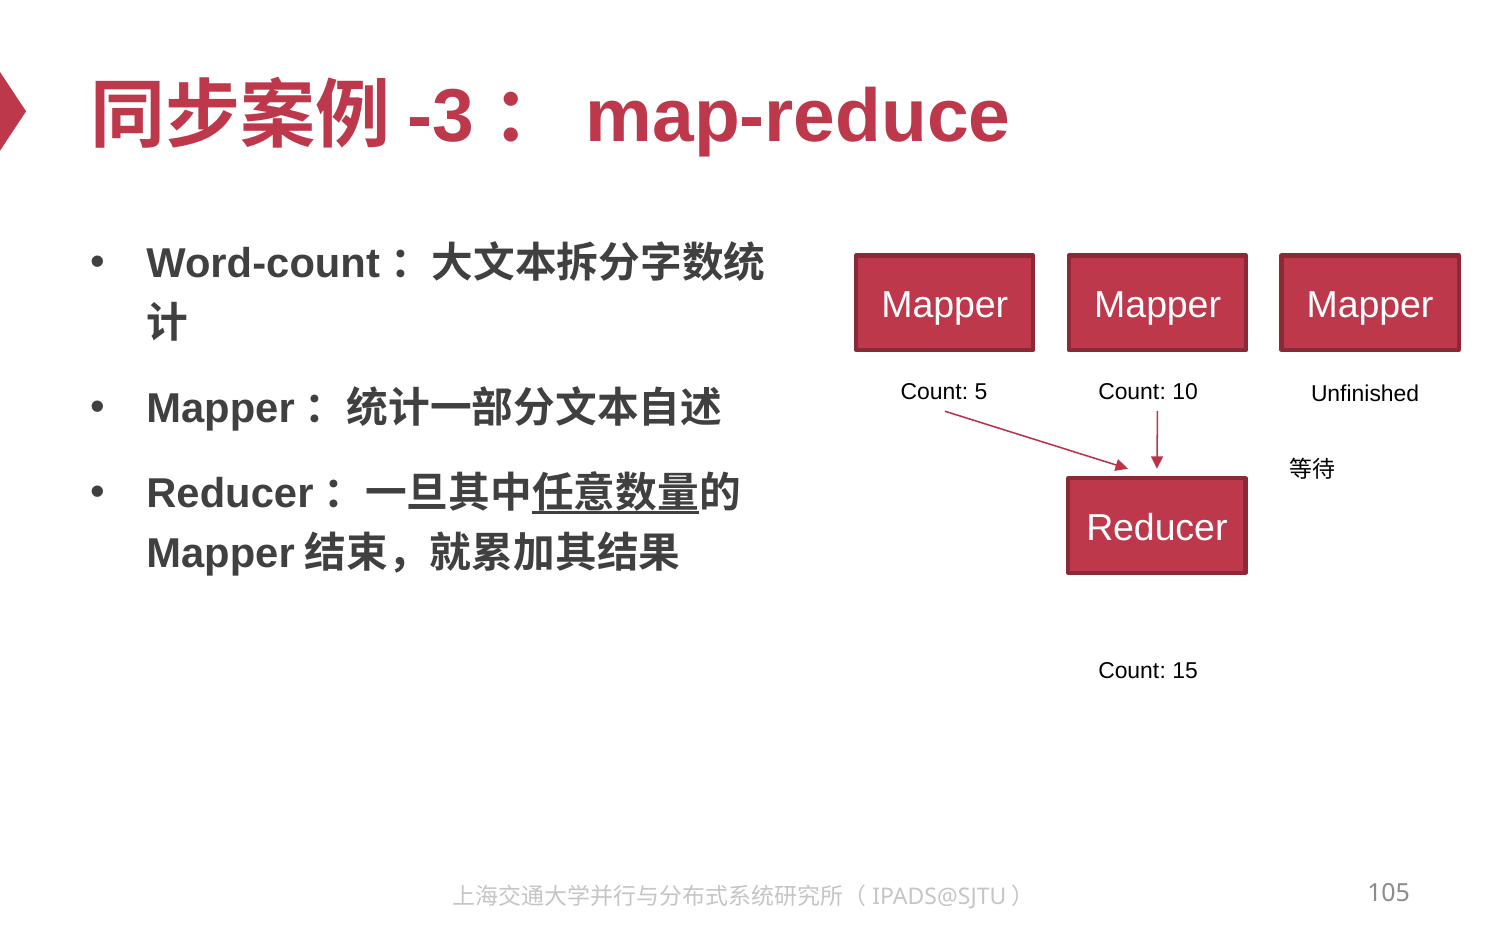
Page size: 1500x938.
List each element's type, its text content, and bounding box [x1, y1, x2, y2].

text_box Mapper [1279, 253, 1461, 352]
list Word-count：大文本拆分字数统计 Mapper：统计一部分文本自述 Reducer：一旦其中任意数量的Mapper结束，就累加其结果 [75, 218, 818, 516]
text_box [944, 411, 1129, 469]
text_box Count: 10 [1083, 369, 1232, 412]
text_box Mapper [854, 253, 1035, 352]
text_box Mapper [1067, 253, 1248, 352]
text_box 等待 [1274, 447, 1423, 490]
text_box Unfinished [1296, 370, 1444, 413]
text_box Count: 15 [1083, 648, 1232, 691]
text_box Reducer [1066, 476, 1248, 575]
text_box Count: 5 [885, 369, 1004, 412]
slide_number 105 [1074, 868, 1425, 919]
footer 上海交通大学并行与分布式系统研究所（IPADS@SJTU） [418, 870, 1069, 921]
title 同步案例-3：map-reduce [75, 37, 1425, 186]
